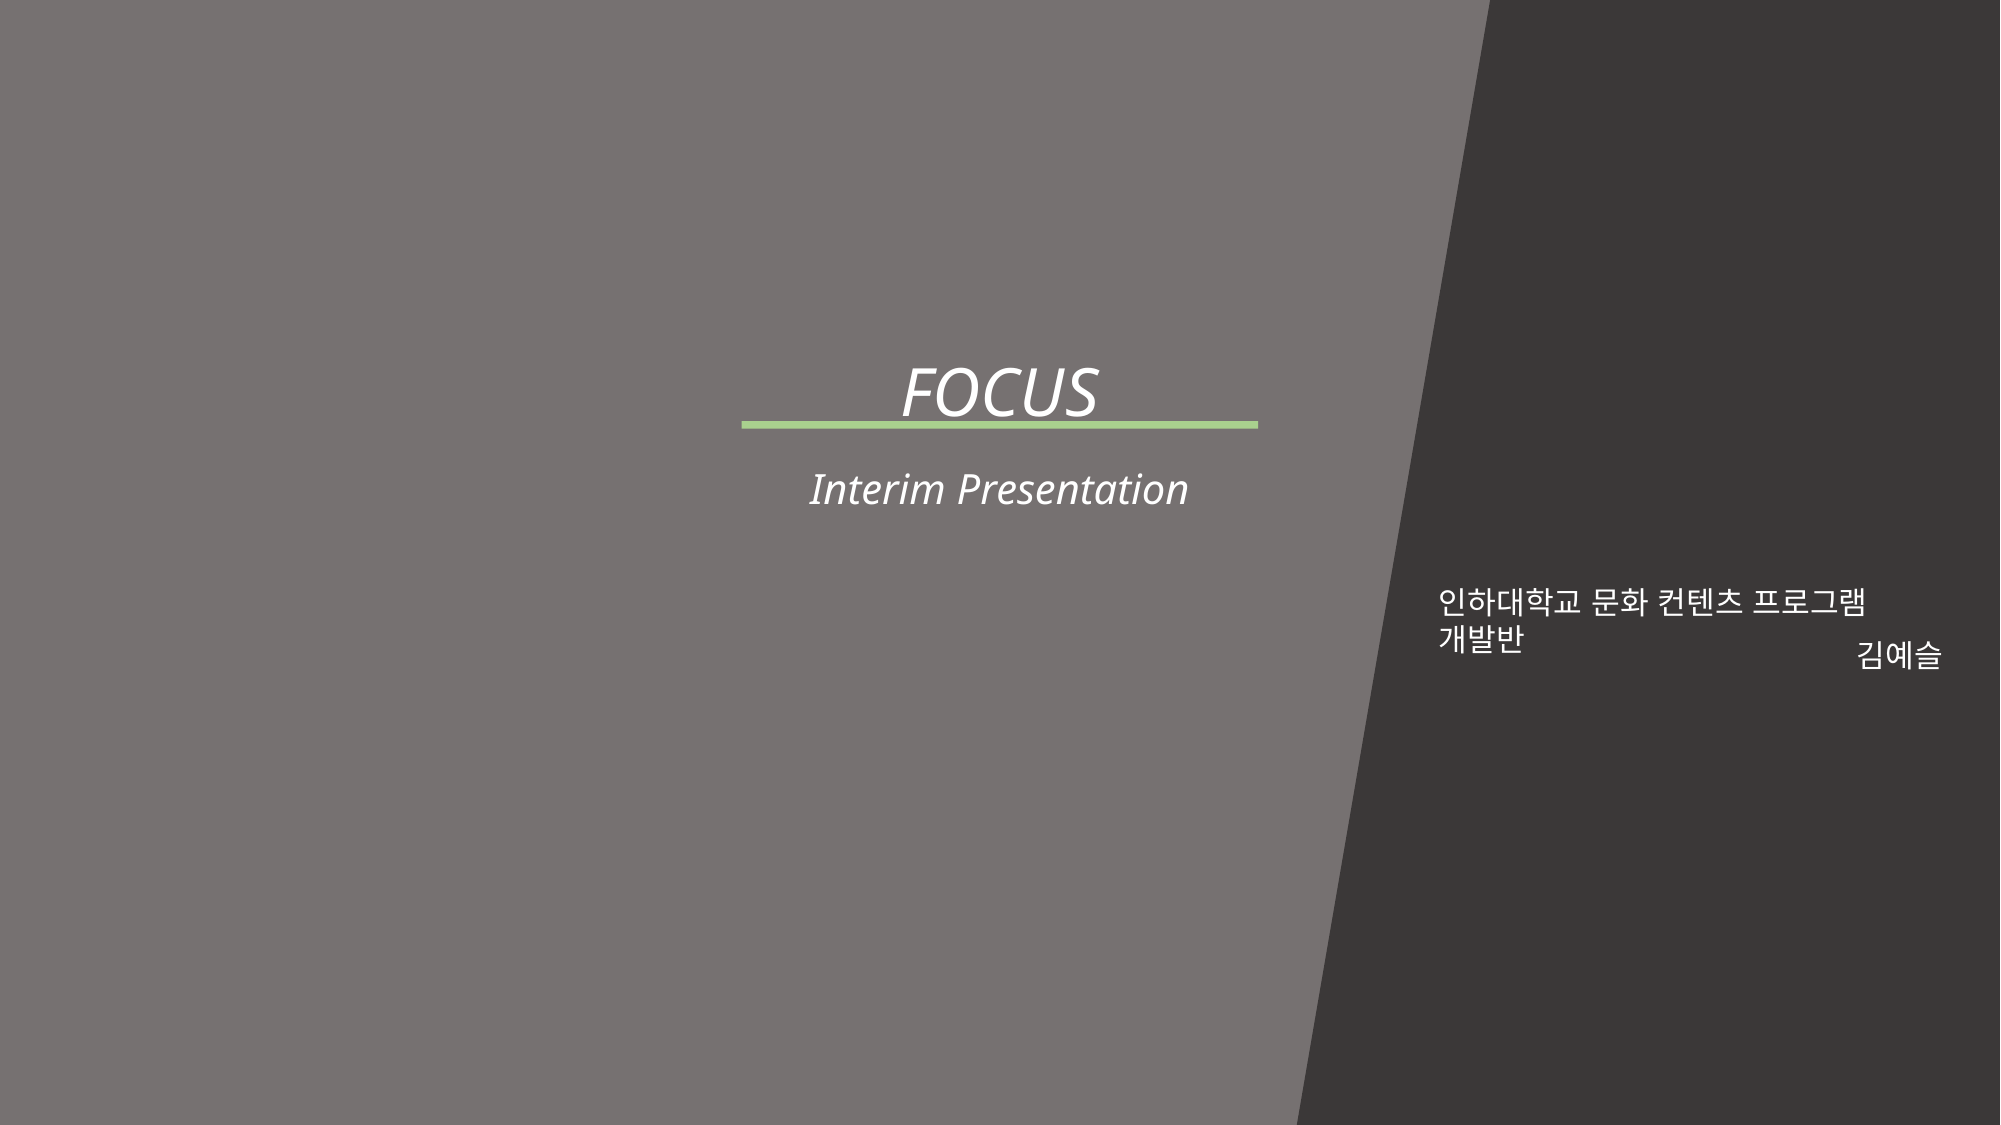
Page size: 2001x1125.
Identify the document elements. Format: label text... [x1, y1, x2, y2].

text_box 인하대학교 문화 컨텐츠 프로그램 개발반 [1424, 575, 1974, 666]
text_box [1295, 0, 2000, 1125]
text_box [741, 420, 1259, 430]
text_box FOCUS [741, 302, 1259, 420]
text_box 김예슬 [1842, 628, 1974, 681]
text_box Interim Presentation [741, 430, 1259, 520]
